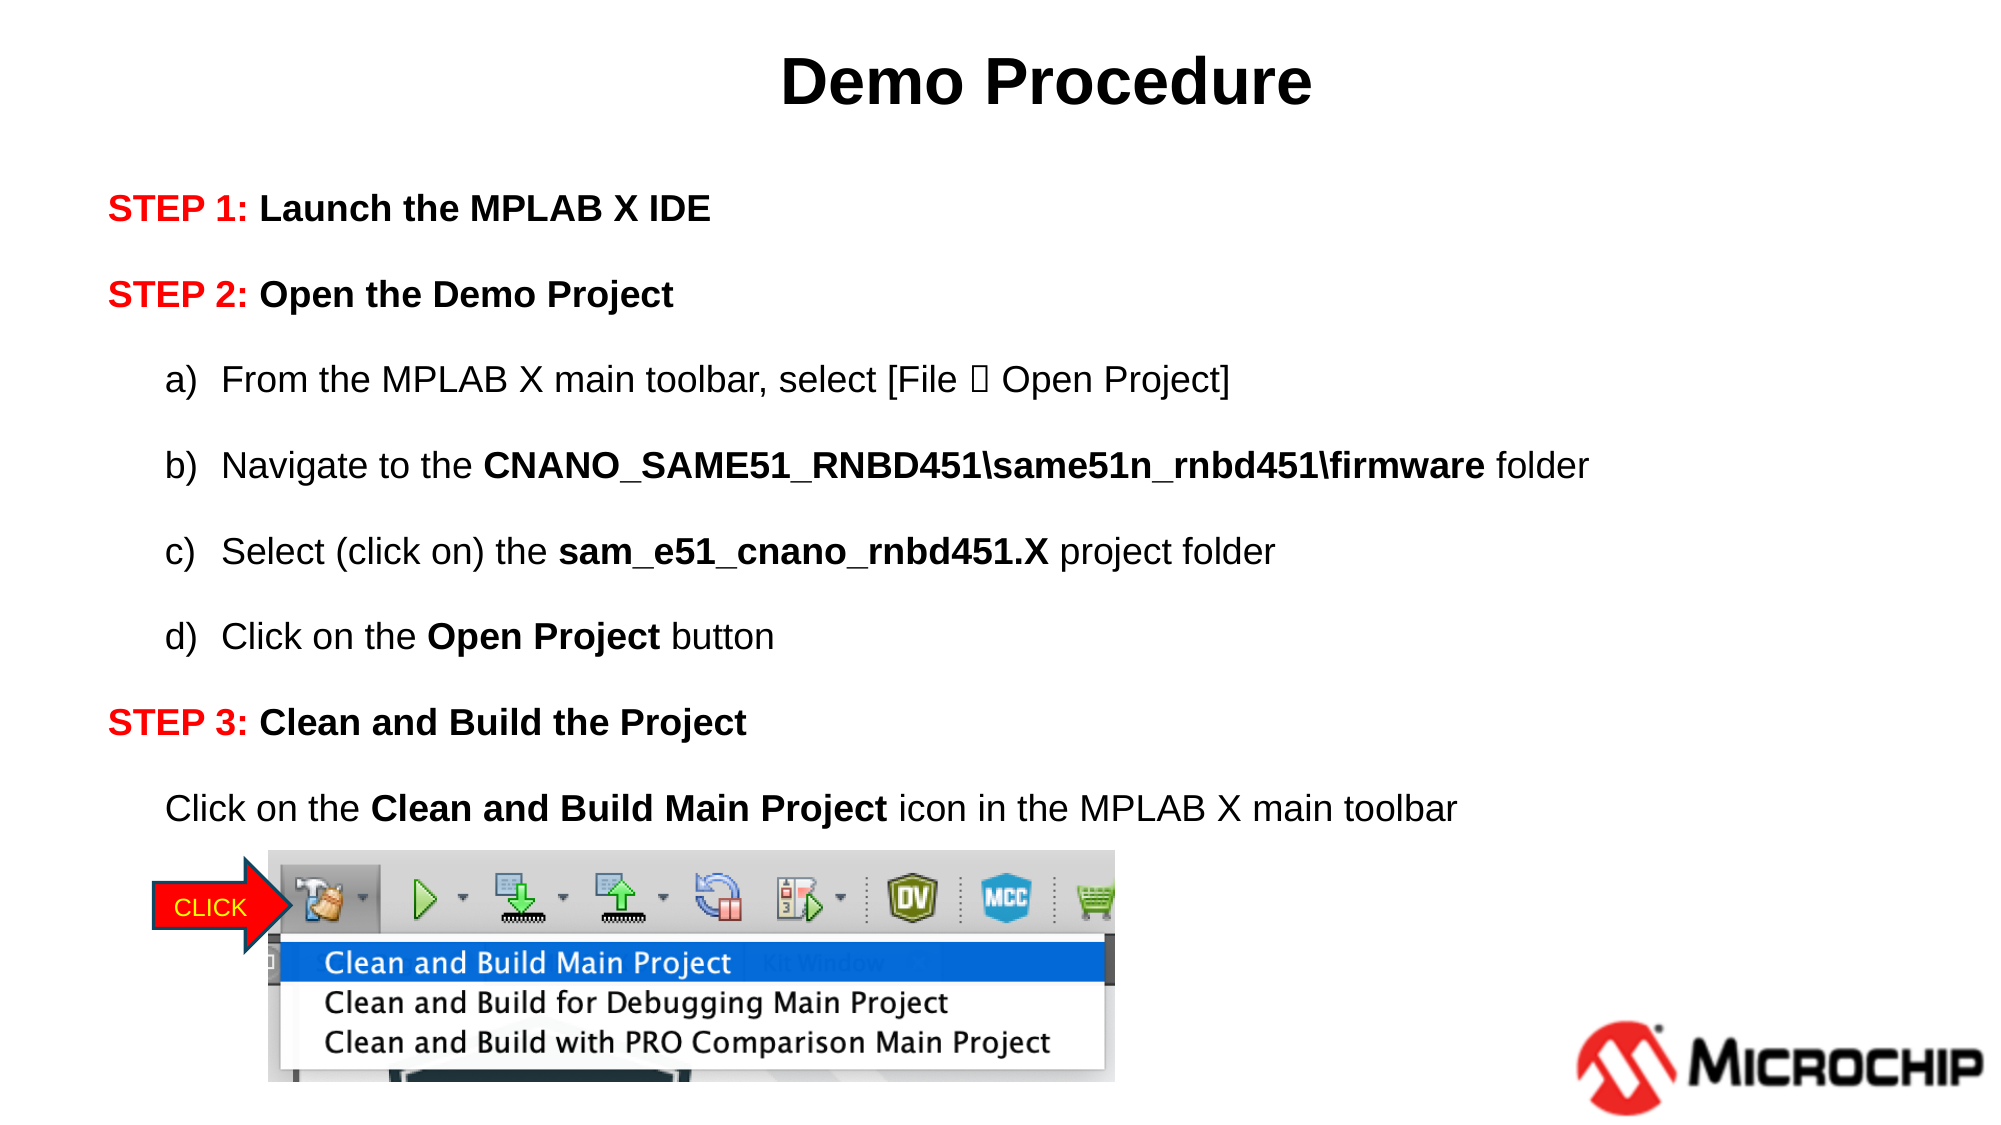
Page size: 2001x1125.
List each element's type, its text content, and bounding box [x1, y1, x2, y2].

text_box Demo Procedure [268, 30, 1827, 125]
picture [267, 849, 1115, 1082]
text_box CLICK [151, 855, 267, 956]
text_box STEP 1: Launch the MPLAB X IDE STEP 2: Open the Demo Project From the MPLAB X main toolbar, select [File  Open Project] Navigate to the CNANO_SAME51_RNBD451\same51n_rnbd451\firmware folder Select (click on) the sam_e51_cnano_rnbd451.X project folder Click on the Open Project button STEP 3: Clean and Build the Project Click on the Clean and Build Main Project icon in the MPLAB X main toolbar [93, 173, 1731, 944]
picture [1570, 1006, 1994, 1122]
